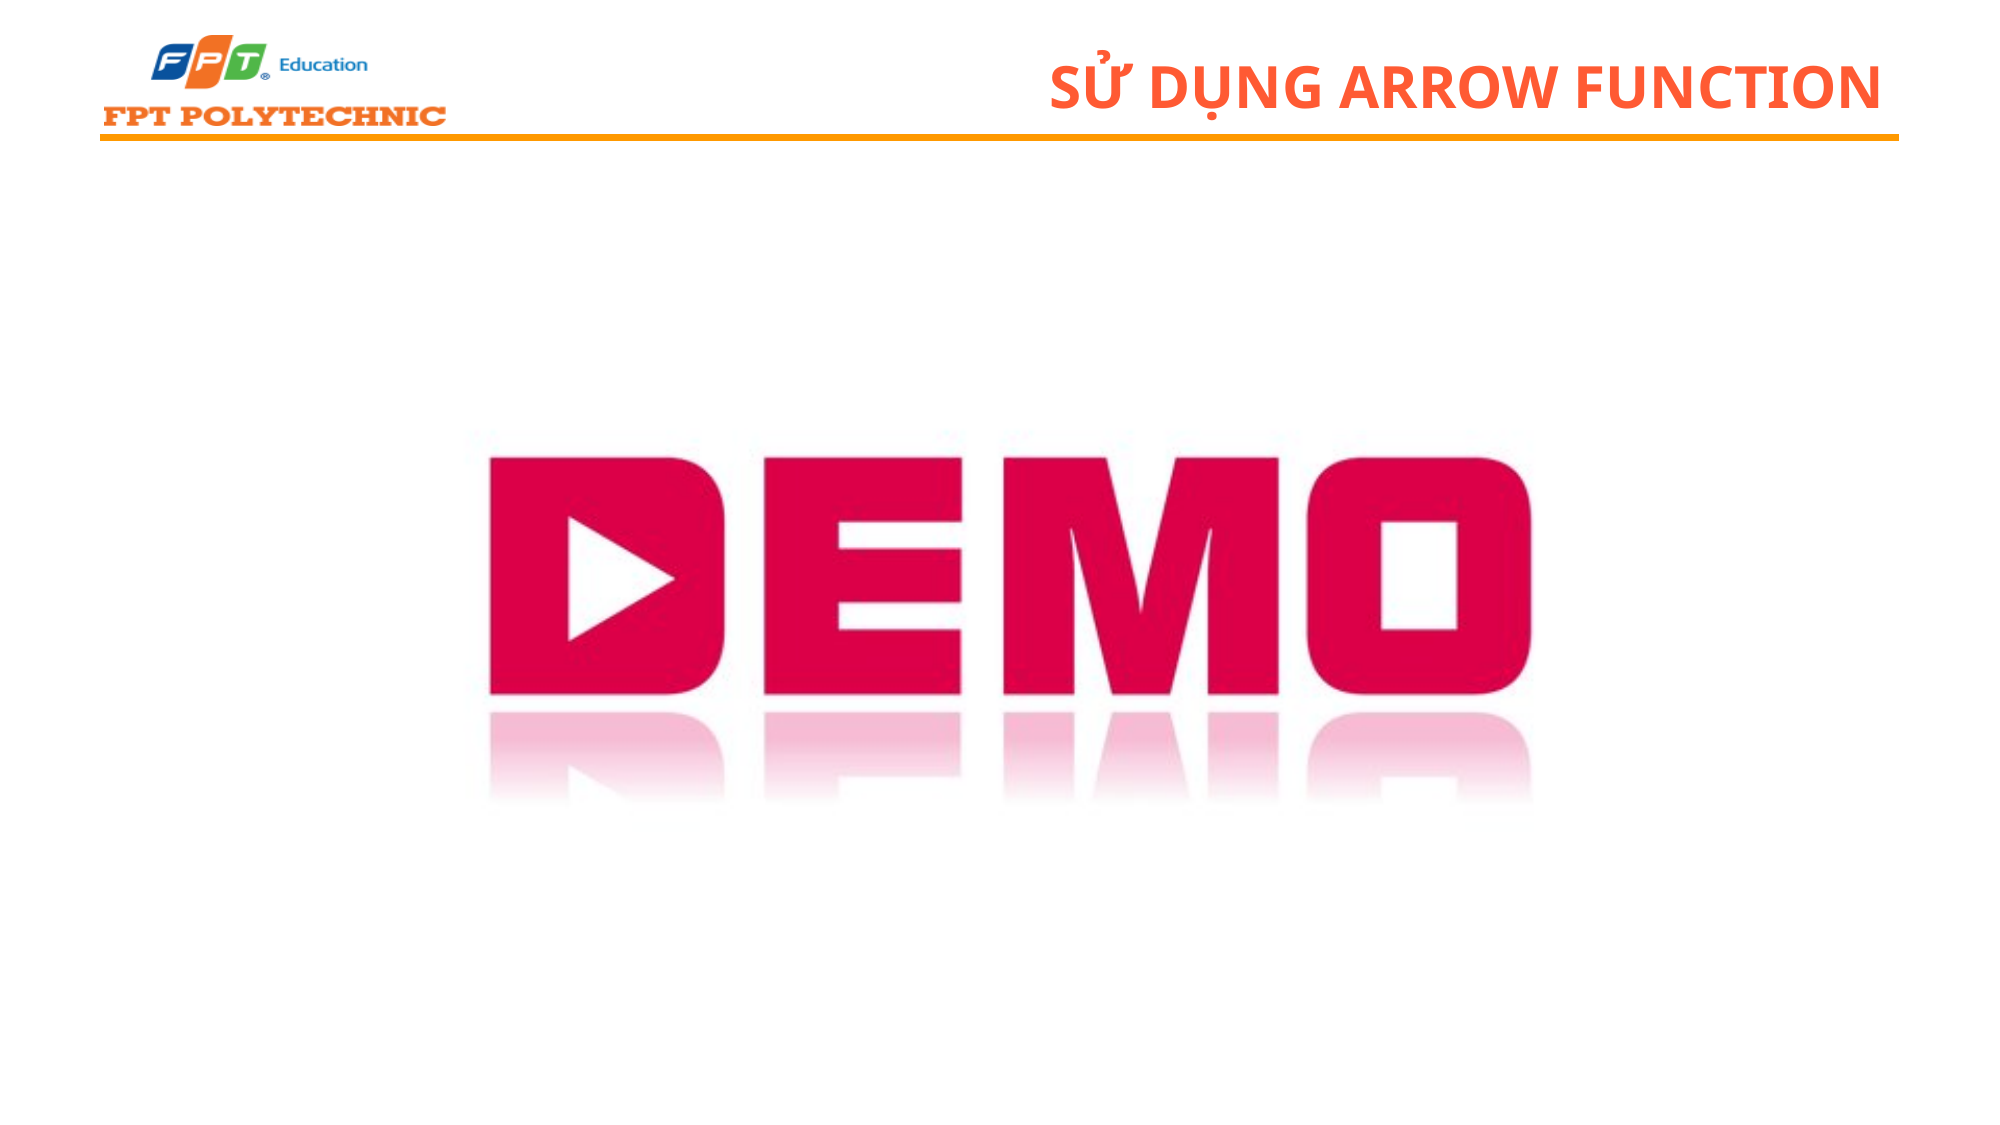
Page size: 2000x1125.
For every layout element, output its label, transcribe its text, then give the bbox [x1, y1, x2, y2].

title Sử dụng arrow function [449, 45, 1900, 125]
picture [332, 230, 1667, 982]
picture [104, 35, 450, 126]
